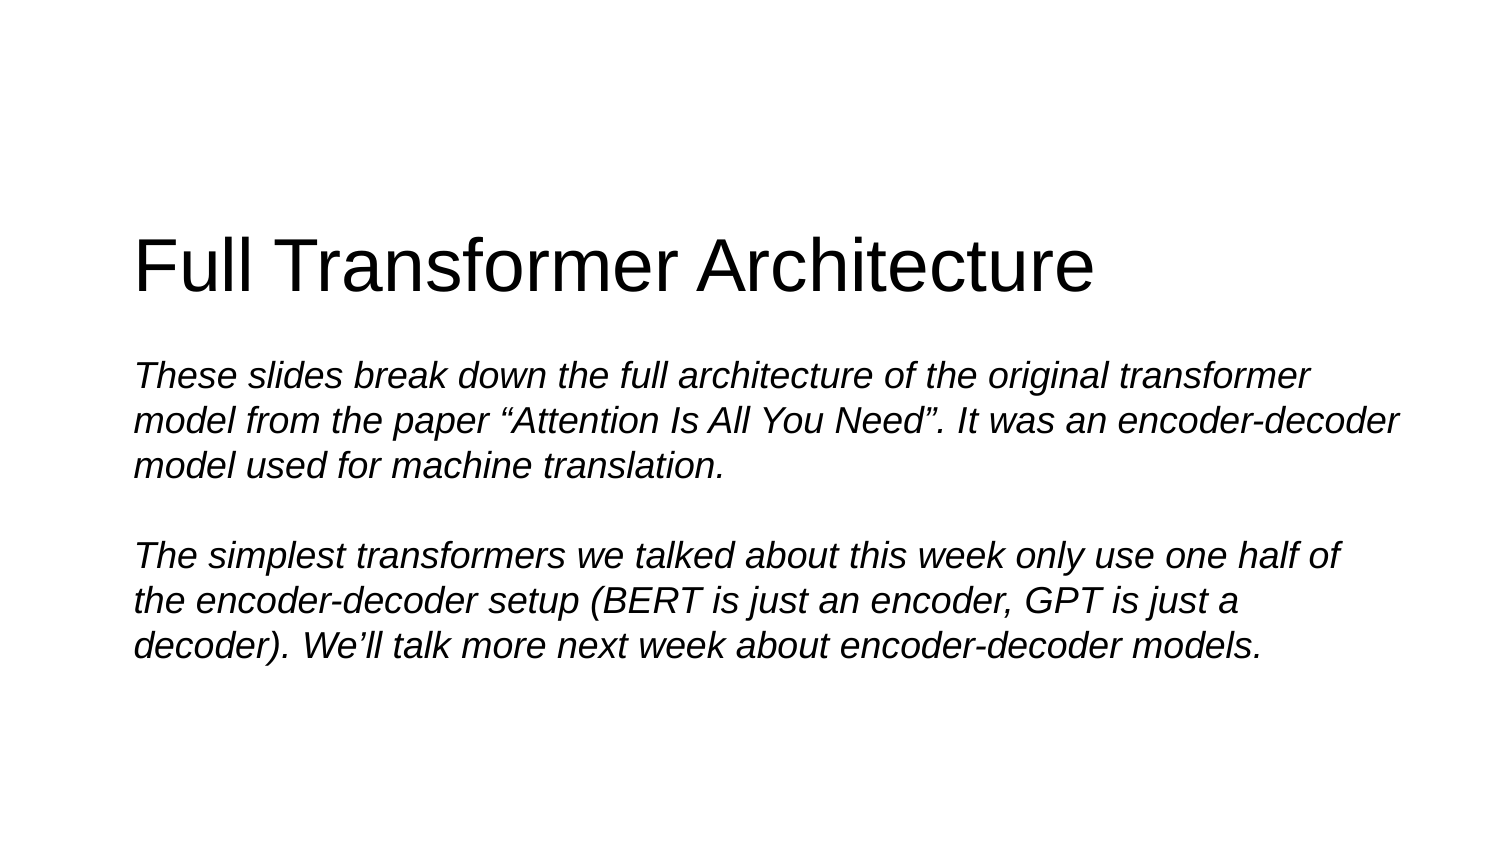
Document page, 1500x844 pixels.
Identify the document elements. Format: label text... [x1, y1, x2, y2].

title Full Transformer Architecture These slides break down the full architecture of the original transformer model from the paper “Attention Is All You Need”. It was an encoder-decoder model used for machine translation. The simplest transformers we talked about this week only use one half of the encoder-decoder setup (BERT is just an encoder, GPT is just a decoder). We’ll talk more next week about encoder-decoder models. [118, 148, 1416, 734]
